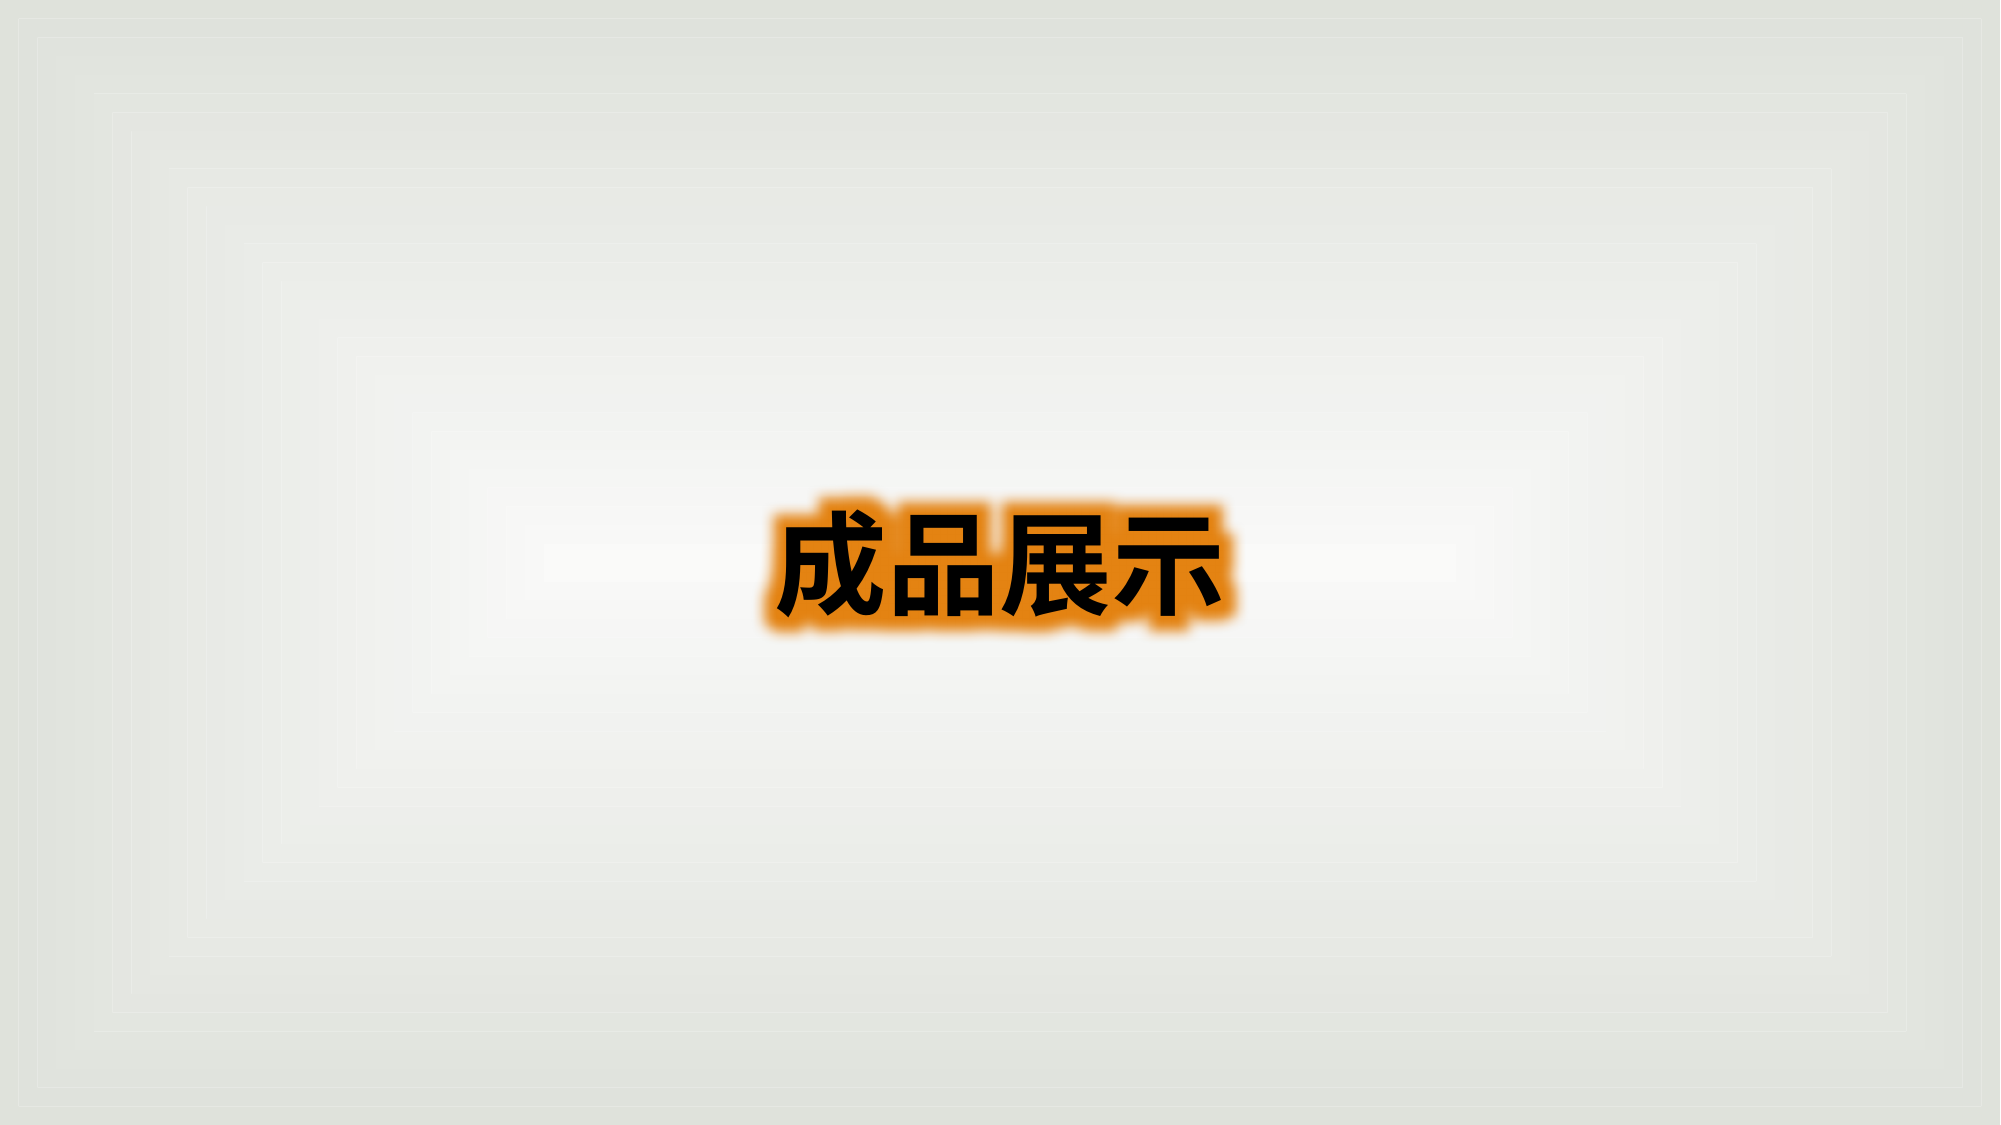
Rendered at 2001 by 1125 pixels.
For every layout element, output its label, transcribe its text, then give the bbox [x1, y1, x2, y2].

text_box 成品展示 [759, 486, 1240, 637]
